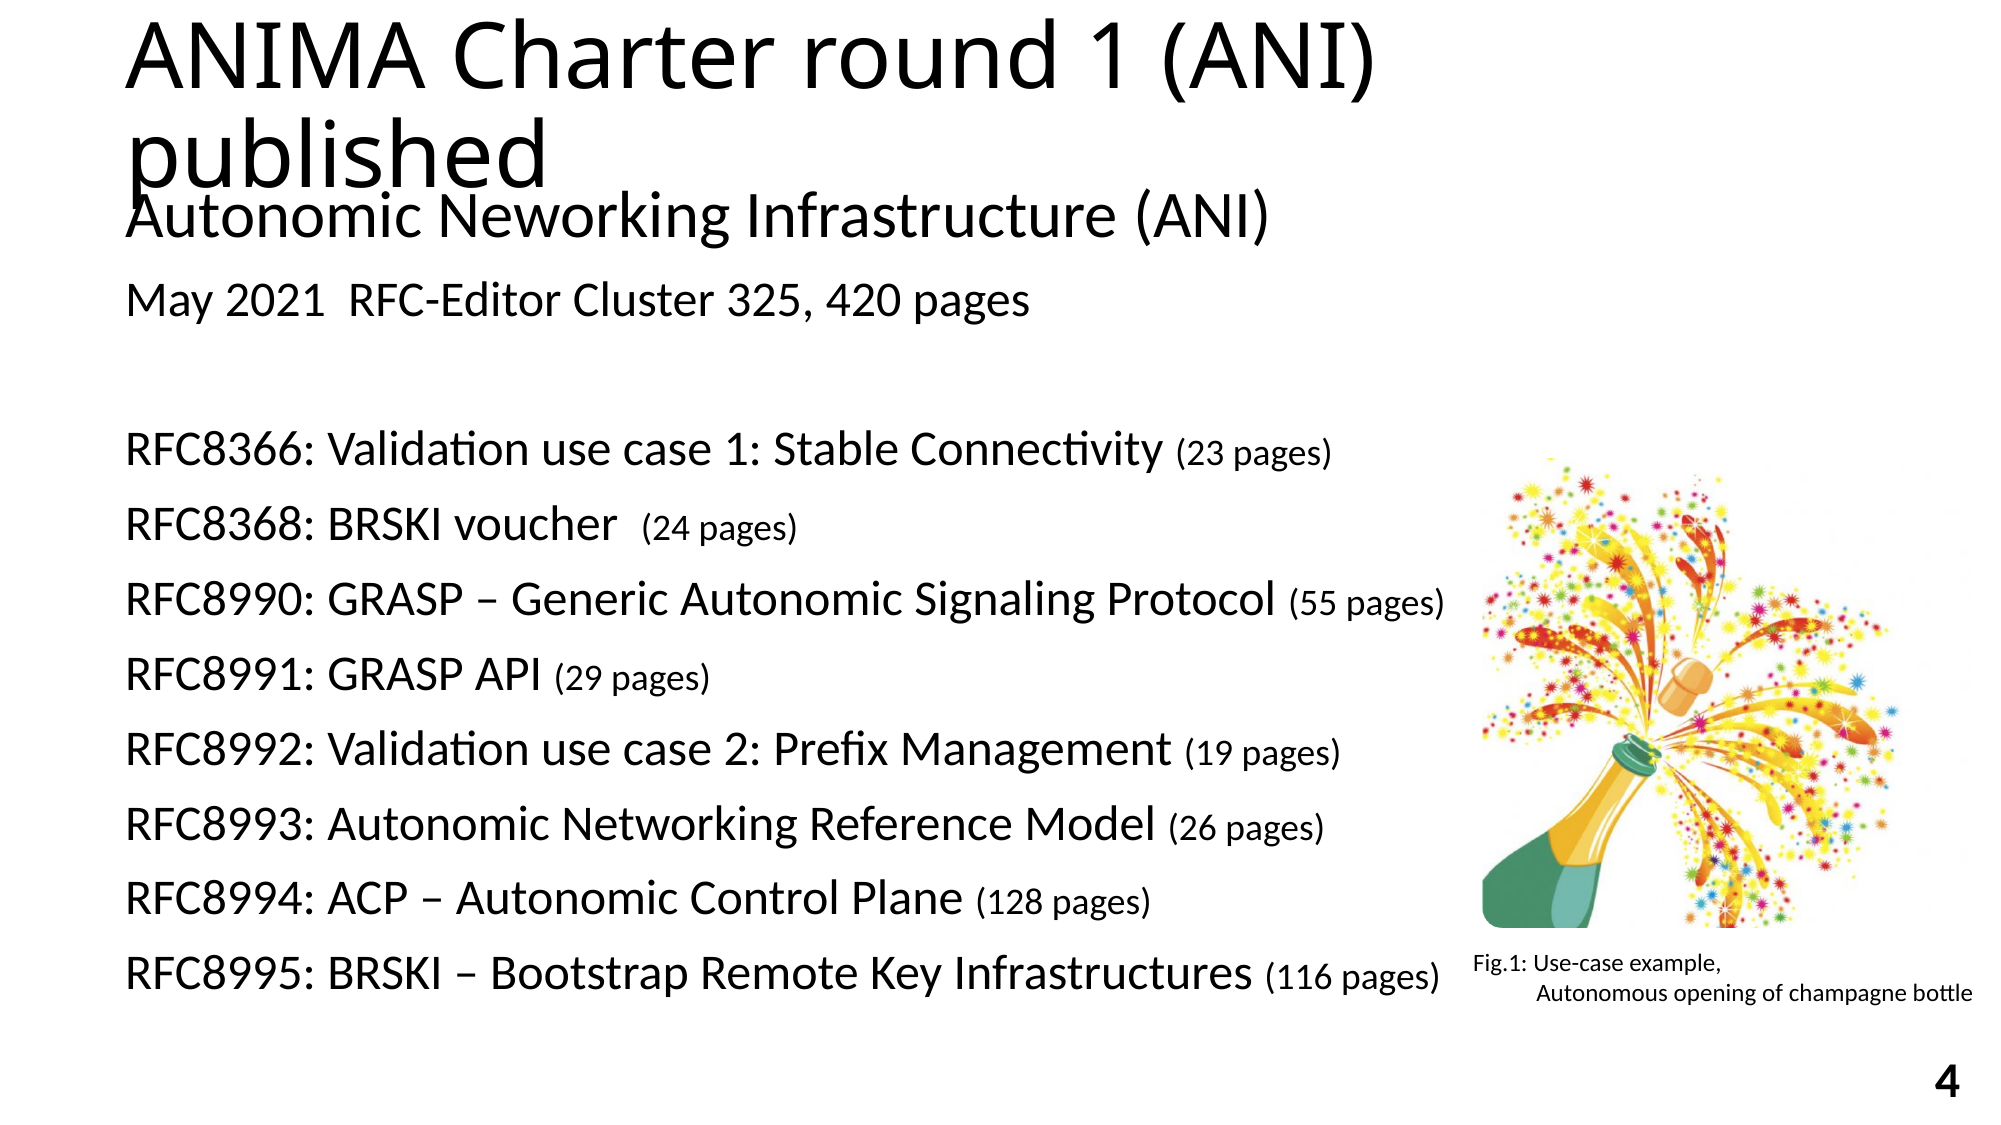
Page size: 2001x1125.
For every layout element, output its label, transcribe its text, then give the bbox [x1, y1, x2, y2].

title ANIMA Charter round 1 (ANI) published [110, 0, 1836, 172]
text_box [1456, 449, 2000, 1016]
list Autonomic Neworking Infrastructure (ANI) May 2021 RFC-Editor Cluster 325, 420 pages RFC8366: Validation use case 1: Stable Connectivity (23 pages) RFC8368: BRSKI voucher (24 pages) RFC8990: GRASP – Generic Autonomic Signaling Protocol (55 pages) RFC8991: GRASP API (29 pages) RFC8992: Validation use case 2: Prefix Management (19 pages) RFC8993: Autonomic Networking Reference Model (26 pages) RFC8994: ACP – Autonomic Control Plane (128 pages) RFC8995: BRSKI – Bootstrap Remote Key Infrastructures (116 pages) [110, 172, 2000, 1125]
